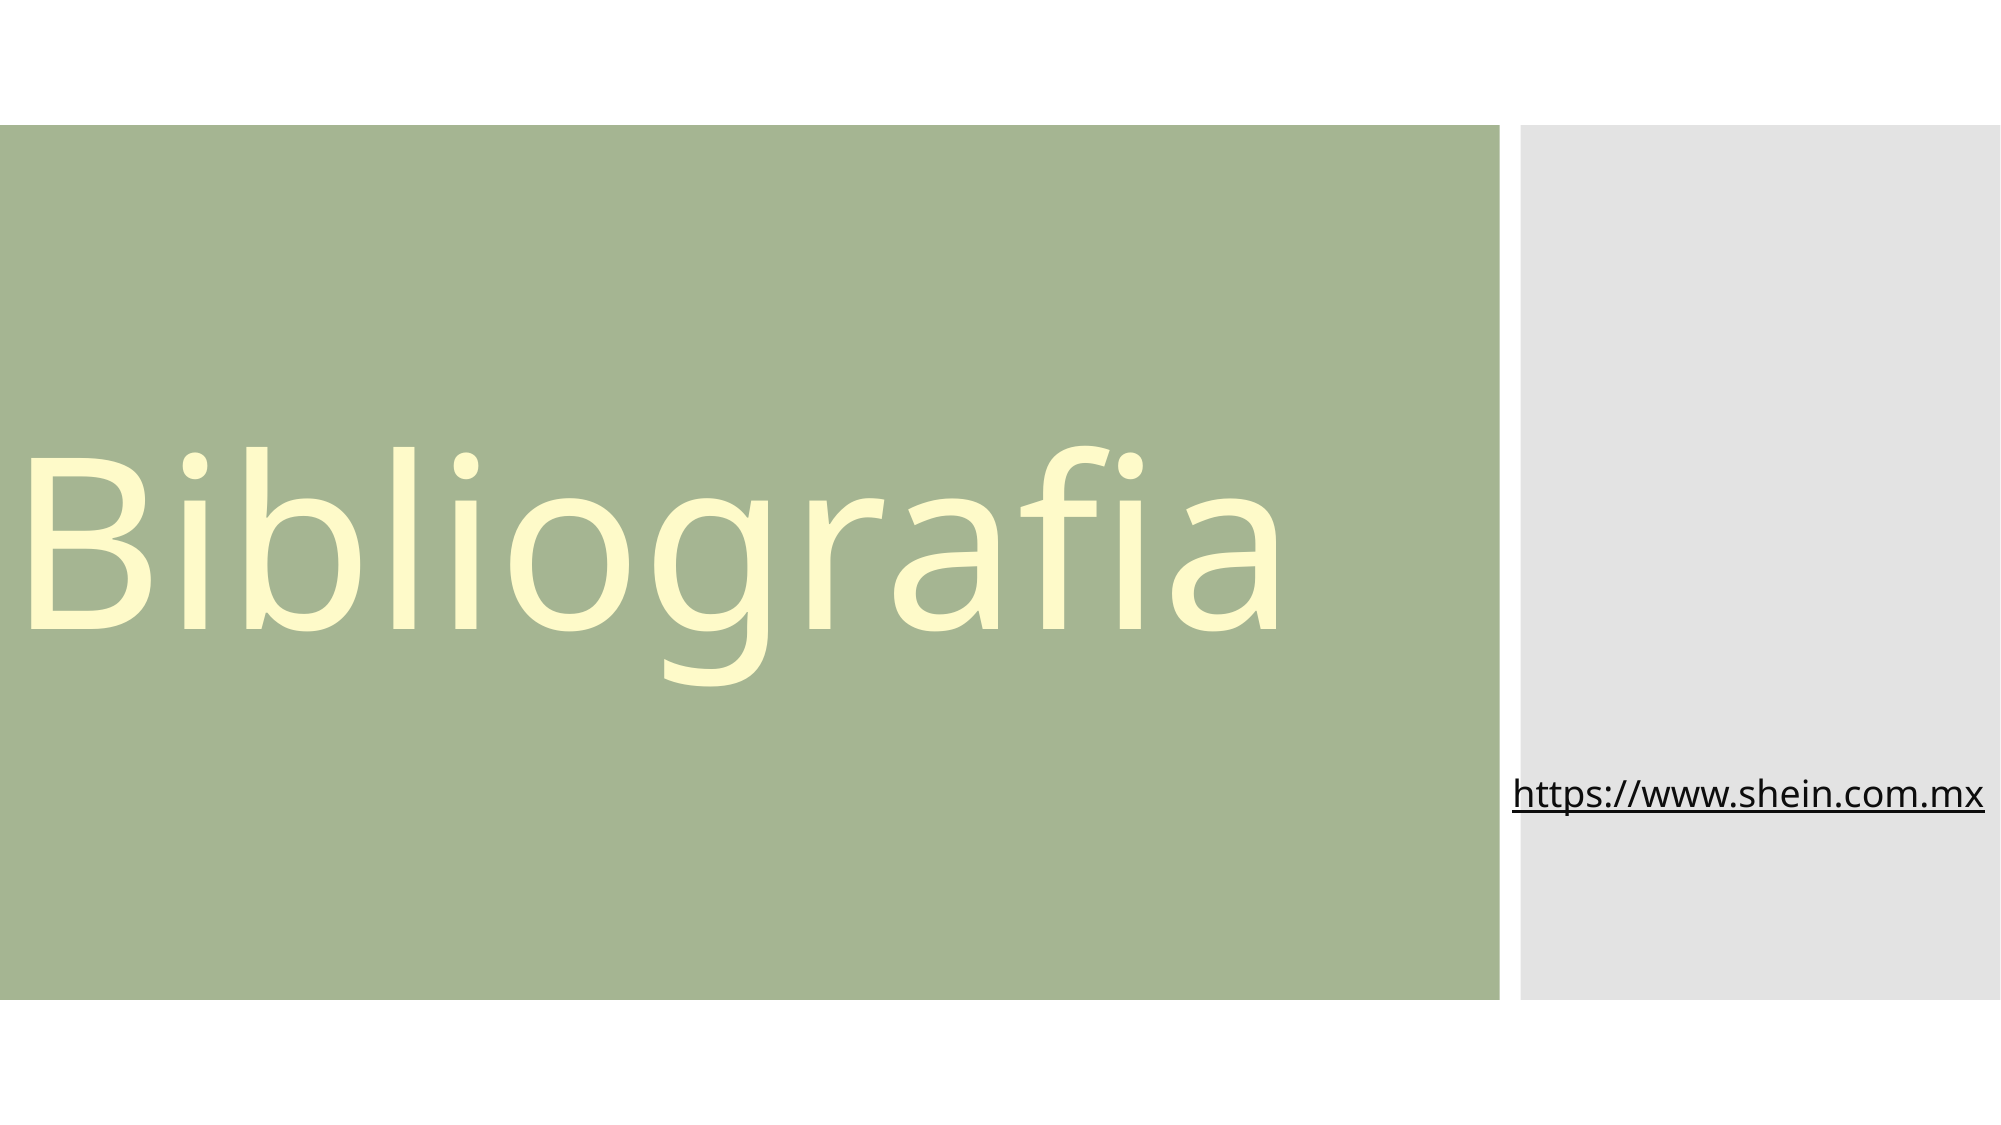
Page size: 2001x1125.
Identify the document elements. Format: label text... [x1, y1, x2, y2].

text_box https://www.shein.com.mx [1497, 762, 2000, 829]
text_box Bibliografia [0, 339, 1311, 685]
